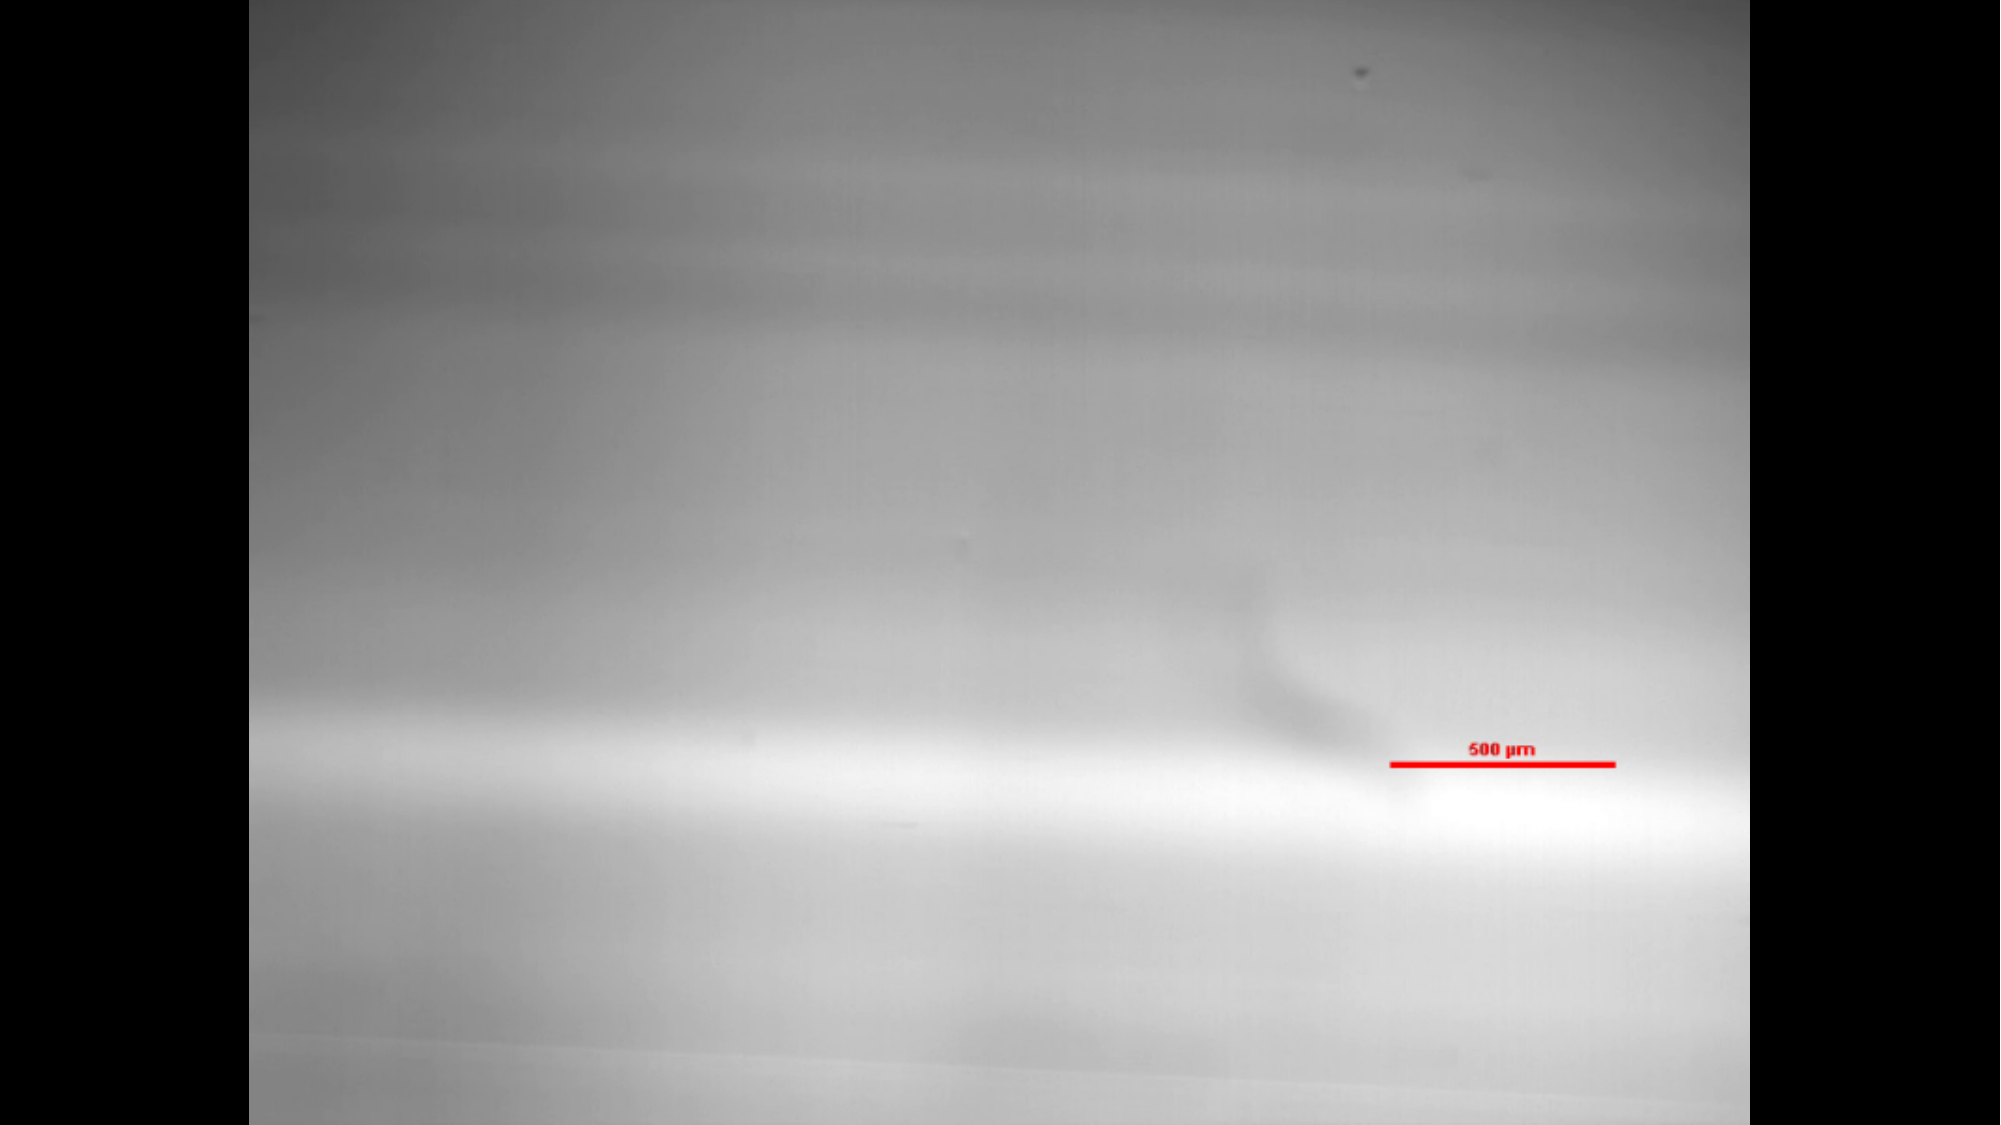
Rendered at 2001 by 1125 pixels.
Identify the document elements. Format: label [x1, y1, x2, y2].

picture [249, 0, 1750, 1125]
